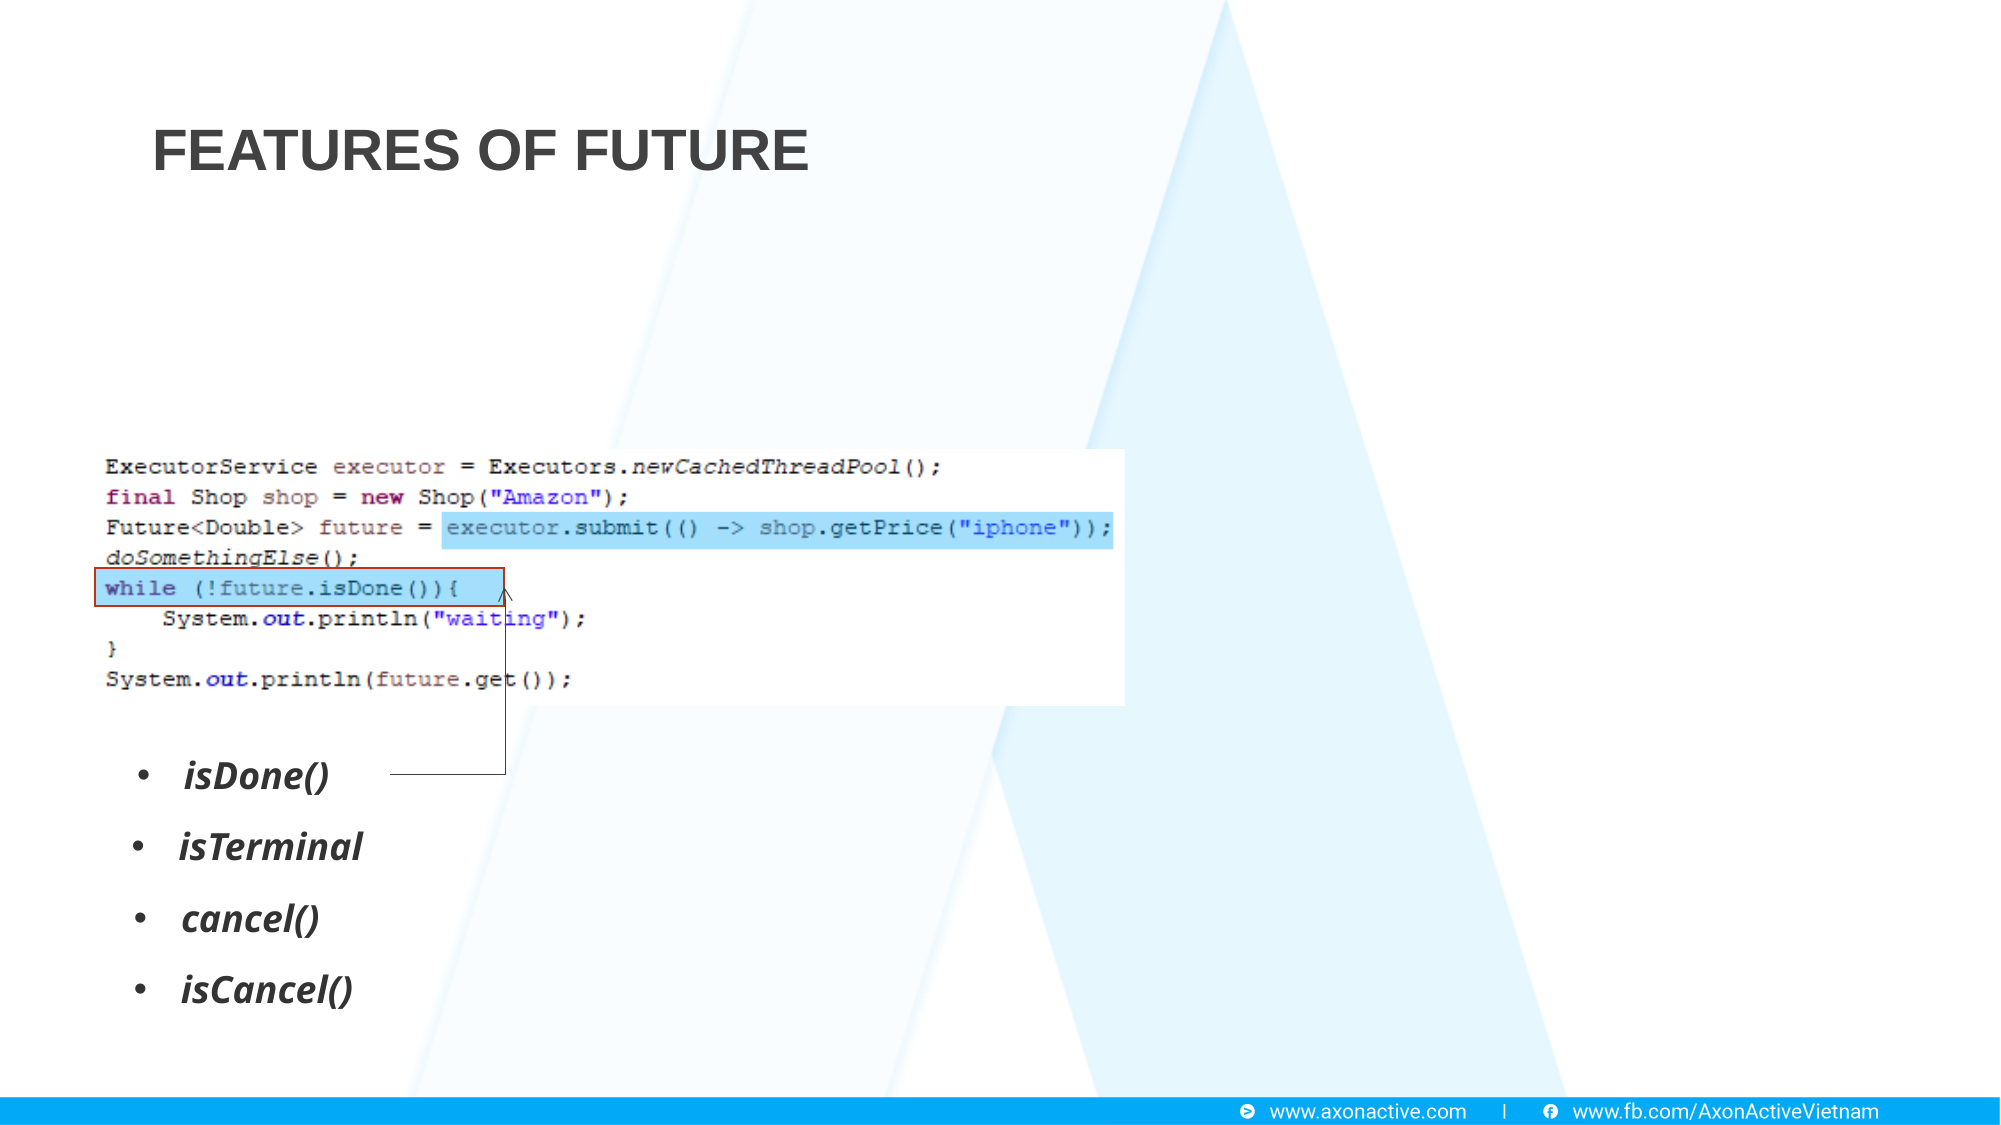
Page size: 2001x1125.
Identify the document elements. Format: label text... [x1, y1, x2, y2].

picture [1241, 1105, 1254, 1118]
picture [0, 0, 2001, 1125]
text_box isDone() [122, 744, 391, 804]
text_box FEATURES OF FUTURE [137, 112, 1275, 188]
picture [1544, 1105, 1557, 1118]
text_box isCancel() [119, 958, 369, 1019]
text_box cancel() [119, 887, 335, 947]
text_box isTerminal [116, 815, 378, 876]
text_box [390, 587, 505, 775]
